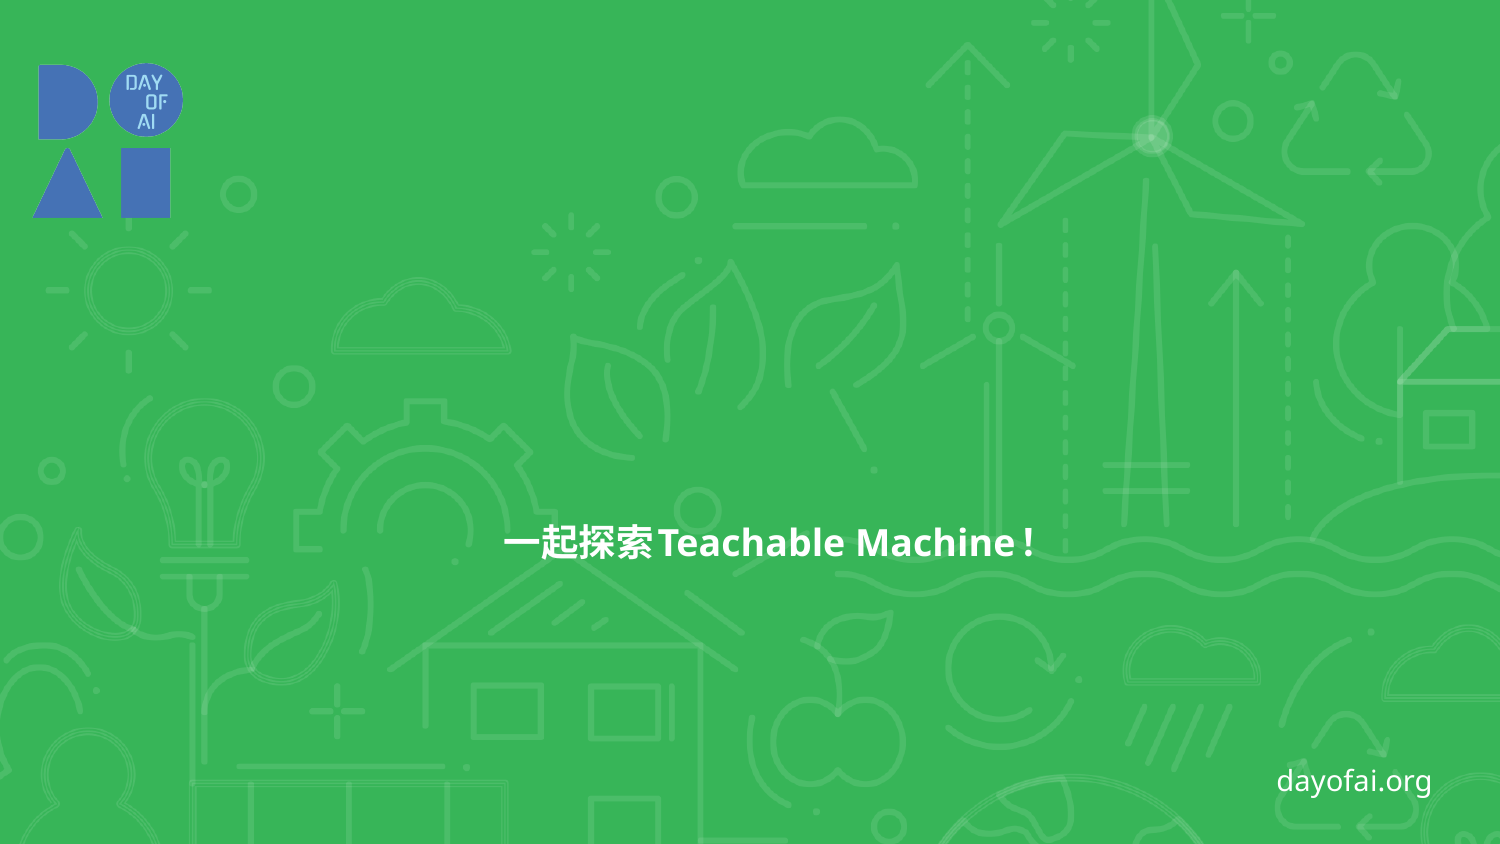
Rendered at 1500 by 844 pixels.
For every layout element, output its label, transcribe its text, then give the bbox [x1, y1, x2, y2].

text_box [155, 386, 1368, 748]
title 一起探索Teachable Machine！ [127, 185, 1434, 579]
text_box dayofai.org [1244, 747, 1448, 813]
picture [0, 0, 1500, 844]
